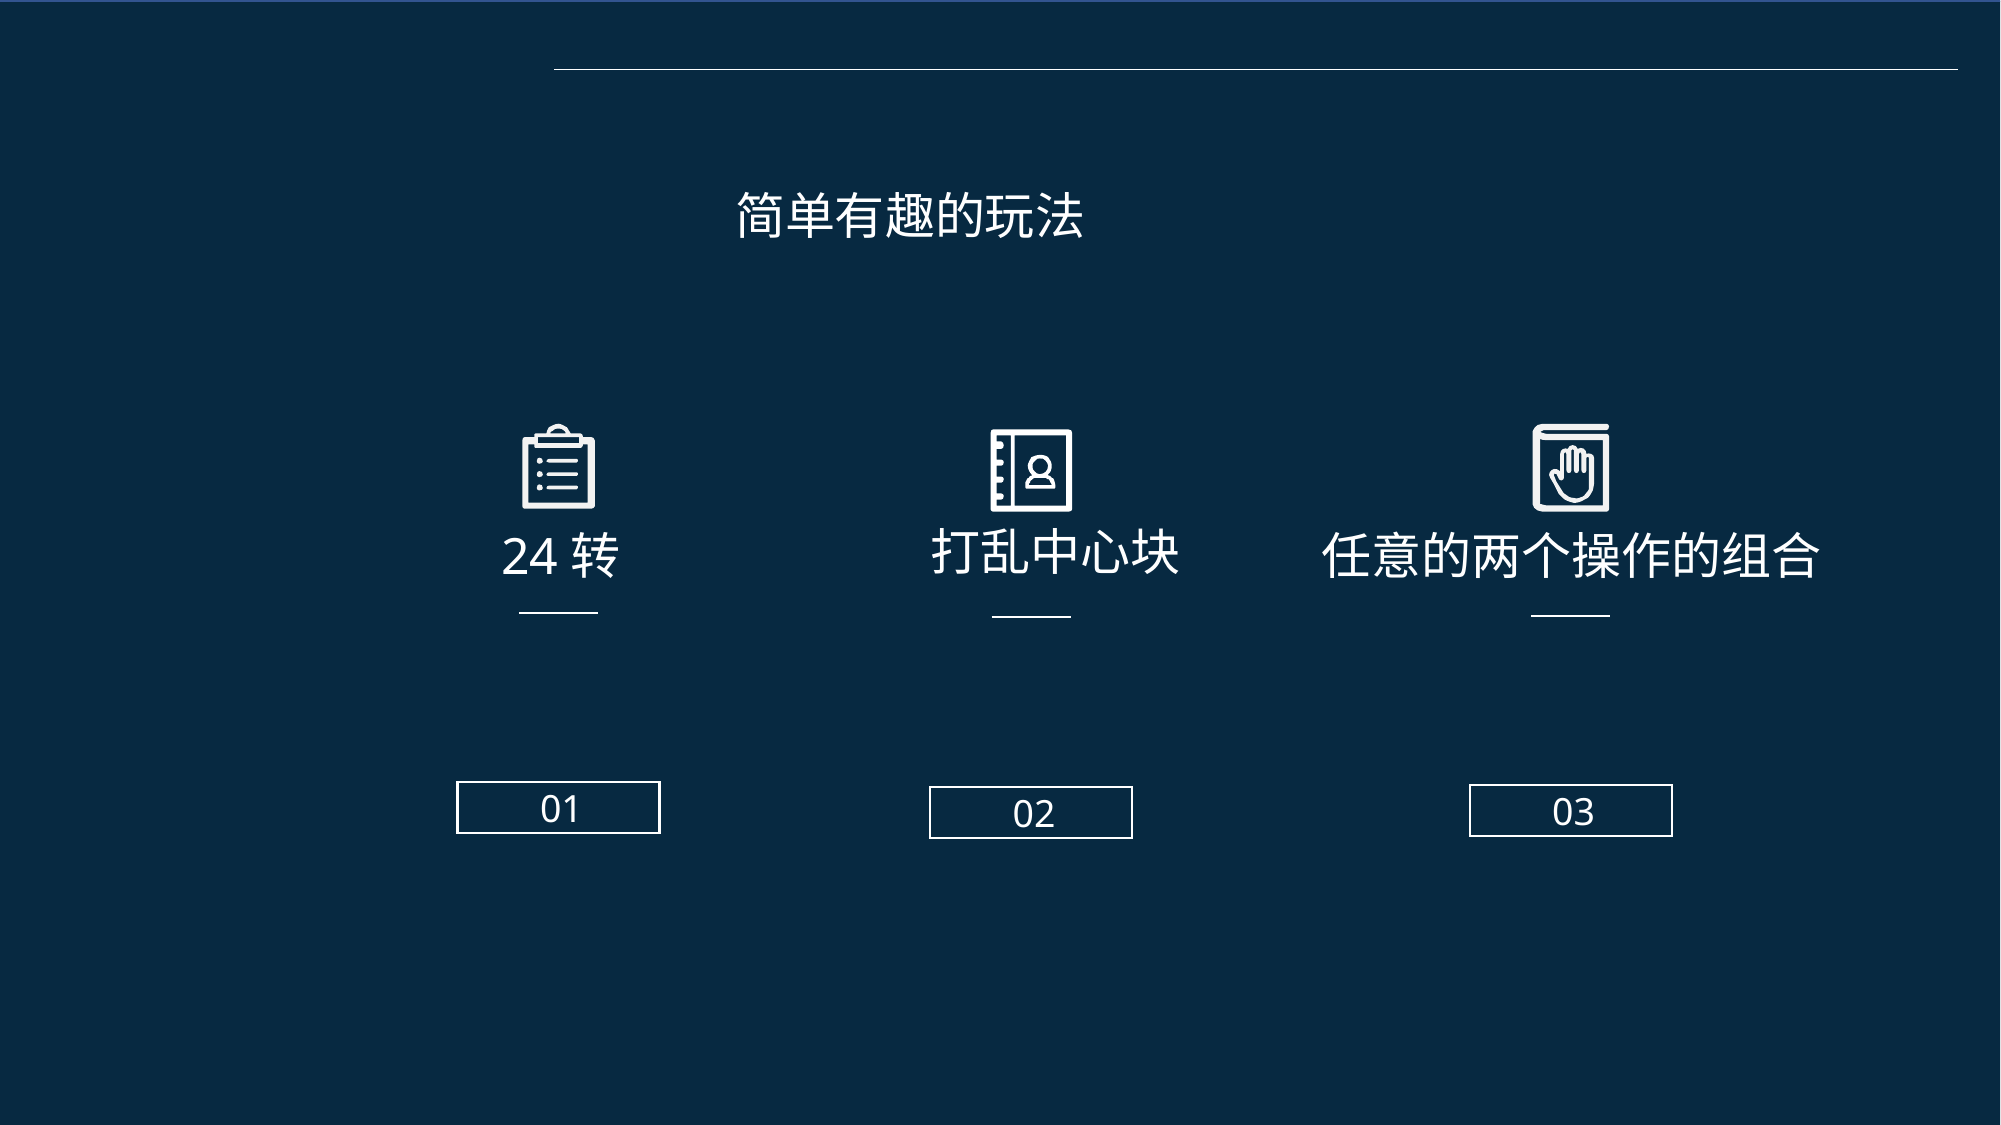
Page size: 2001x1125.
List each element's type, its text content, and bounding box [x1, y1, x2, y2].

text_box [1469, 784, 1537, 837]
text_box [456, 781, 525, 834]
text_box 24转 [488, 534, 774, 642]
text_box [598, 781, 661, 834]
text_box 打乱中心块 [930, 530, 1181, 638]
text_box 任意的两个操作的组合 [1321, 534, 1974, 643]
text_box [1071, 786, 1133, 839]
text_box [990, 429, 1073, 512]
text_box [1610, 784, 1673, 837]
text_box 03 [1537, 780, 1610, 841]
text_box [522, 423, 595, 509]
text_box [929, 786, 998, 839]
text_box 简单有趣的玩法 [720, 176, 1514, 252]
text_box 01 [525, 777, 598, 838]
text_box [1532, 423, 1610, 512]
text_box 02 [998, 782, 1071, 842]
